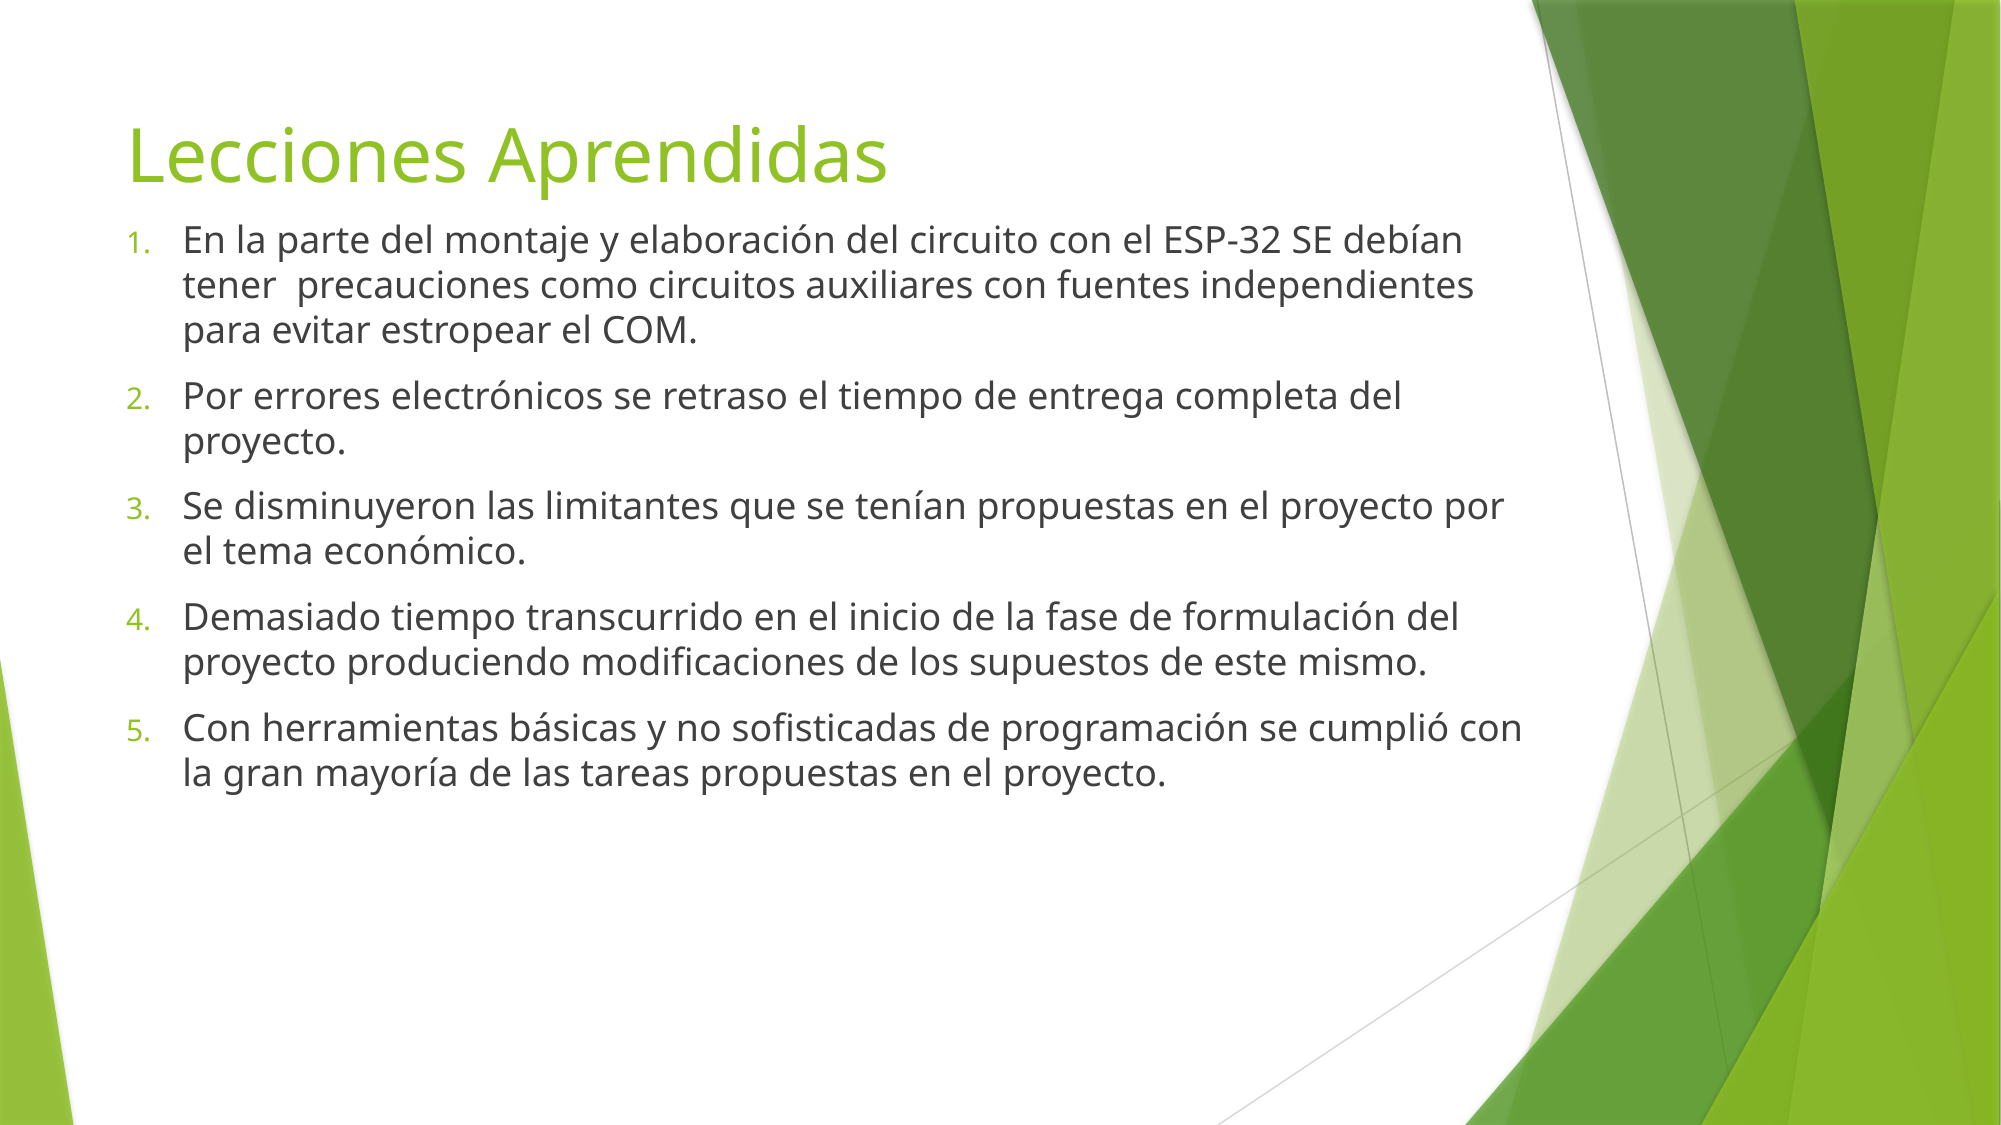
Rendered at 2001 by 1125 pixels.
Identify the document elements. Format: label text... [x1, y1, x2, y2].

list En la parte del montaje y elaboración del circuito con el ESP-32 SE debían tener precauciones como circuitos auxiliares con fuentes independientes para evitar estropear el COM. Por errores electrónicos se retraso el tiempo de entrega completa del proyecto. Se disminuyeron las limitantes que se tenían propuestas en el proyecto por el tema económico. Demasiado tiempo transcurrido en el inicio de la fase de formulación del proyecto produciendo modificaciones de los supuestos de este mismo. Con herramientas básicas y no sofisticadas de programación se cumplió con la gran mayoría de las tareas propuestas en el proyecto. [111, 208, 1555, 838]
title Lecciones Aprendidas [111, 99, 1522, 208]
